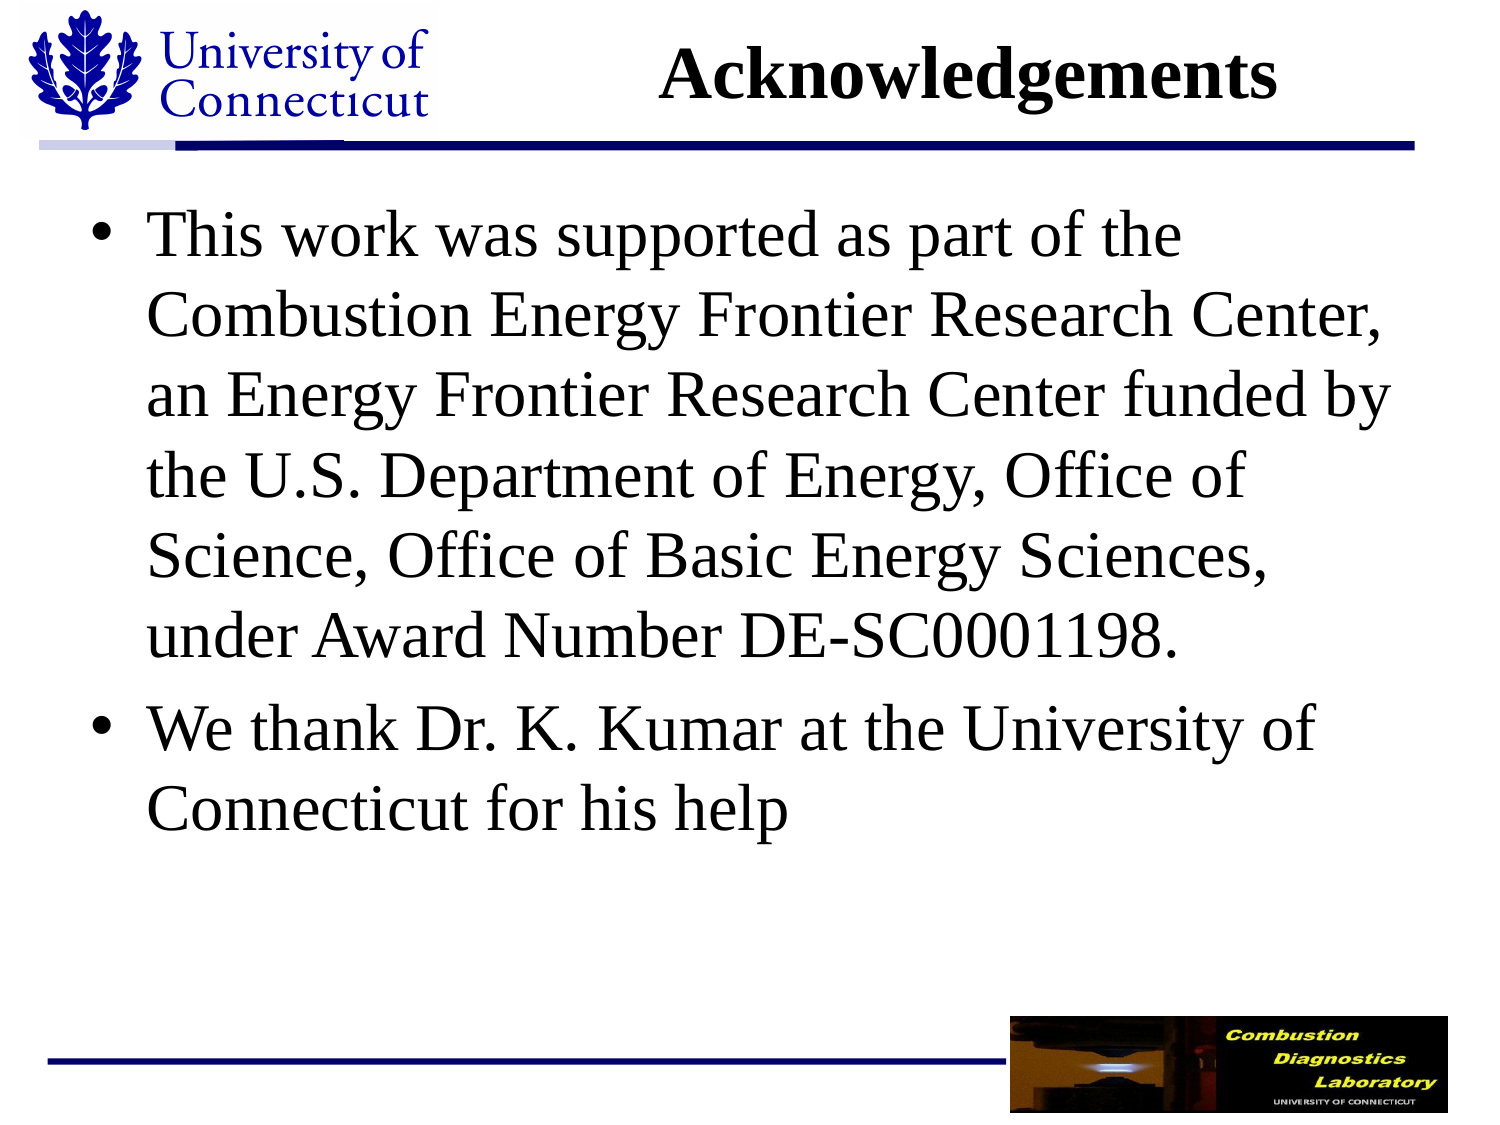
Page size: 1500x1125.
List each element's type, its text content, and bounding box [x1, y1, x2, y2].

picture [19, 2, 437, 138]
picture [1010, 1016, 1448, 1113]
picture [39, 140, 344, 150]
title Acknowledgements [437, 0, 1500, 138]
list This work was supported as part of the Combustion Energy Frontier Research Center, an Energy Frontier Research Center funded by the U.S. Department of Energy, Office of Science, Office of Basic Energy Sciences, under Award Number DE-SC0001198. We thank Dr. K. Kumar at the University of Connecticut for his help [74, 182, 1426, 1001]
